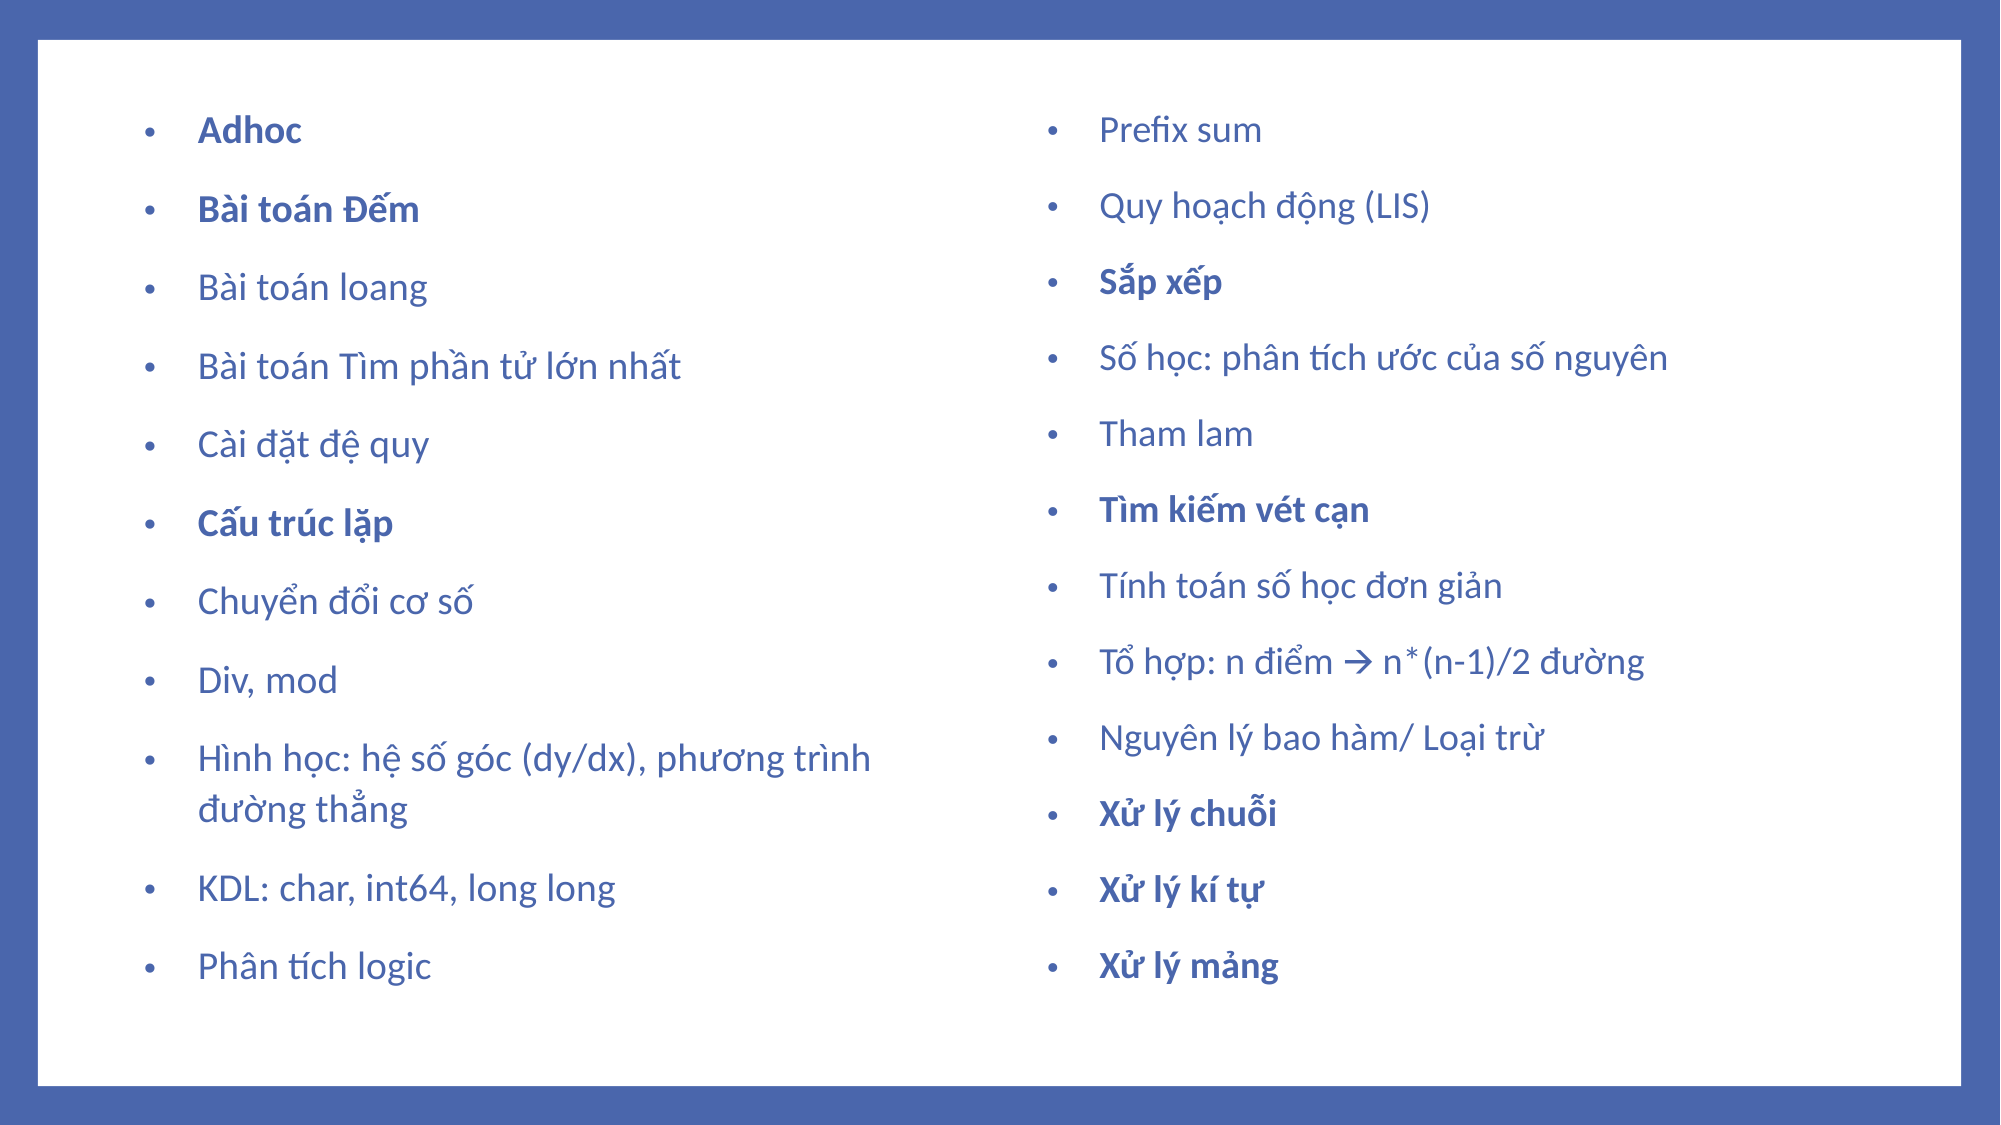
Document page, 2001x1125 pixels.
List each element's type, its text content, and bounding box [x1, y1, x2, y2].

list Adhoc Bài toán Đếm Bài toán loang Bài toán Tìm phần tử lớn nhất Cài đặt đệ quy Cấu trúc lặp Chuyển đổi cơ số Div, mod Hình học: hệ số góc (dy/dx), phương trình đường thẳng KDL: char, int64, long long Phân tích logic [125, 93, 906, 1001]
list Prefix sum Quy hoạch động (LIS) Sắp xếp Số học: phân tích ước của số nguyên Tham lam Tìm kiếm vét cạn Tính toán số học đơn giản Tổ hợp: n điểm 🡪 n*(n-1)/2 đường Nguyên lý bao hàm/ Loại trừ Xử lý chuỗi Xử lý kí tự Xử lý mảng [1028, 93, 1809, 1001]
